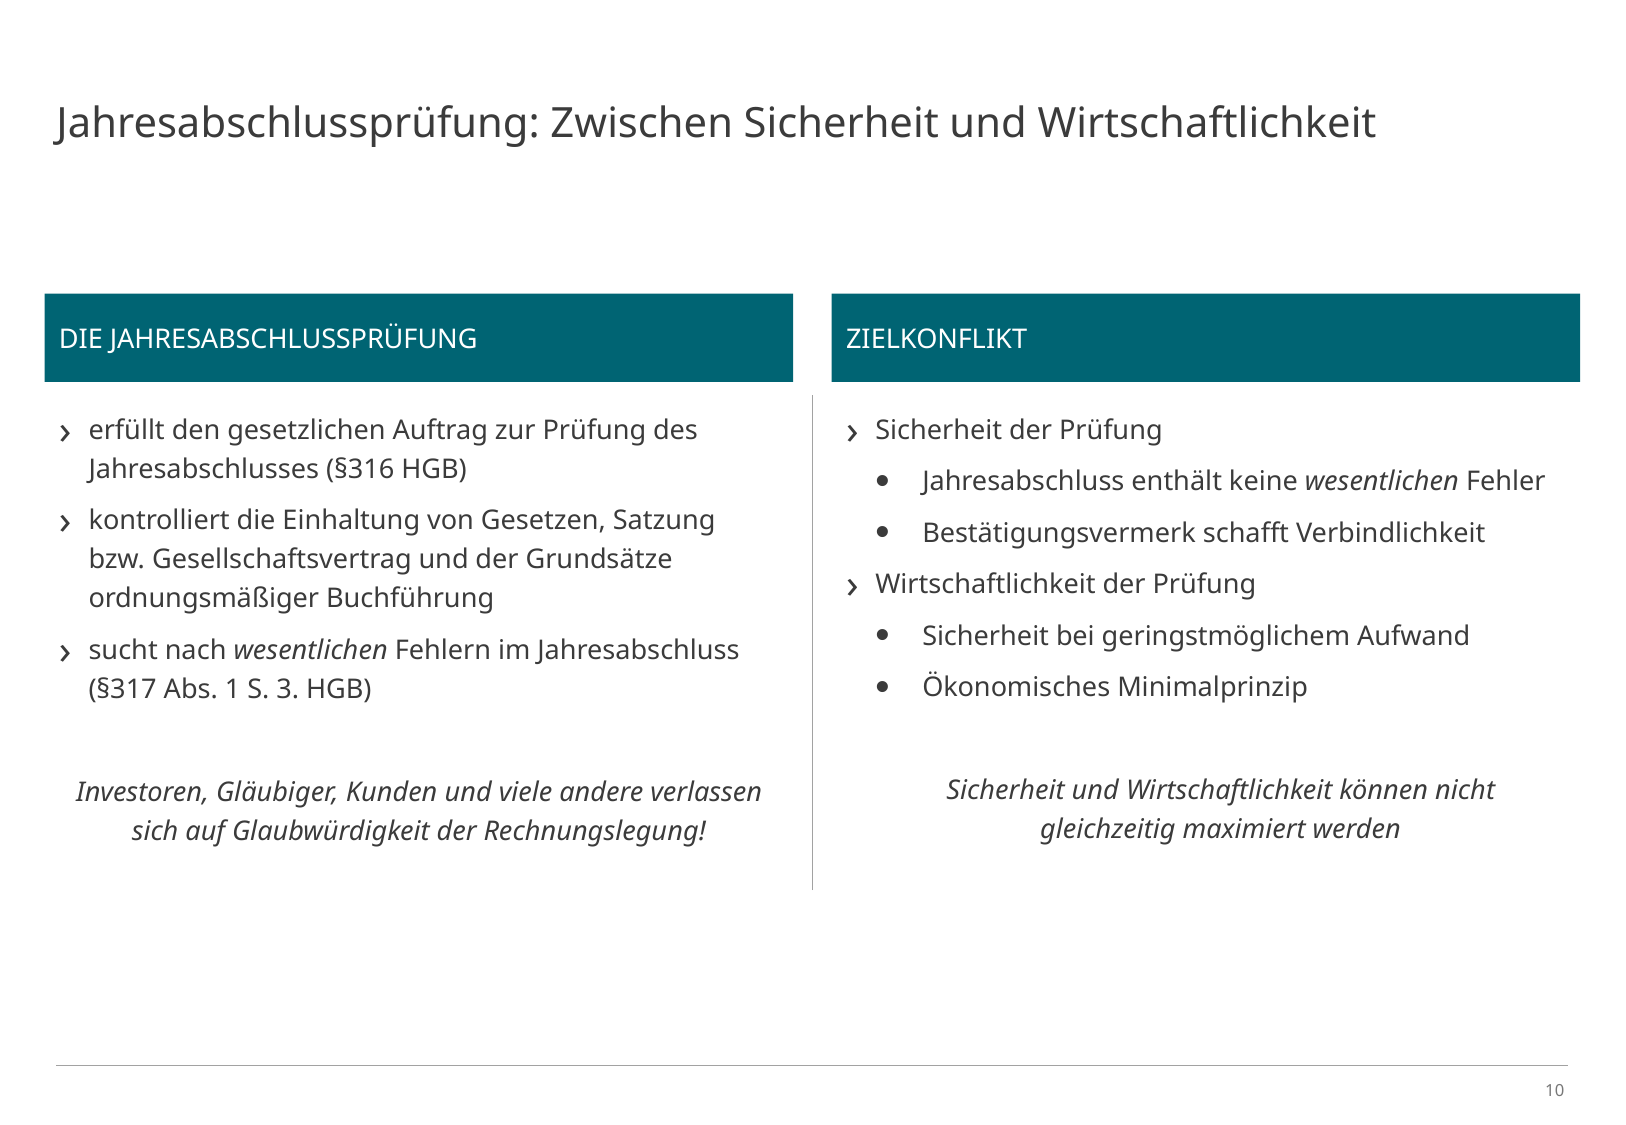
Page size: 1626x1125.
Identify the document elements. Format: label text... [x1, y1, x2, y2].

text_box Sicherheit der Prüfung Jahresabschluss enthält keine wesentlichen Fehler Bestätigungsvermerk schafft Verbindlichkeit Wirtschaftlichkeit der Prüfung Sicherheit bei geringstmöglichem Aufwand Ökonomisches Minimalprinzip Sicherheit und Wirtschaftlichkeit können nicht gleichzeitig maximiert werden [831, 381, 1581, 923]
text_box erfüllt den gesetzlichen Auftrag zur Prüfung des Jahresabschlusses (§316 HGB) kontrolliert die Einhaltung von Gesetzen, Satzung bzw. Gesellschaftsvertrag und der Grundsätze ordnungsmäßiger Buchführung sucht nach wesentlichen Fehlern im Jahresabschluss (§317 Abs. 1 S. 3. HGB) Investoren, Gläubiger, Kunden und viele andere verlassen sich auf Glaubwürdigkeit der Rechnungslegung! [44, 381, 794, 923]
title Jahresabschlussprüfung: Zwischen Sicherheit und Wirtschaftlichkeit [56, 101, 1569, 191]
text_box Zielkonflikt [831, 293, 1581, 381]
slide_number 10 [1521, 1082, 1569, 1101]
text_box Die Jahresabschlussprüfung [44, 293, 794, 381]
